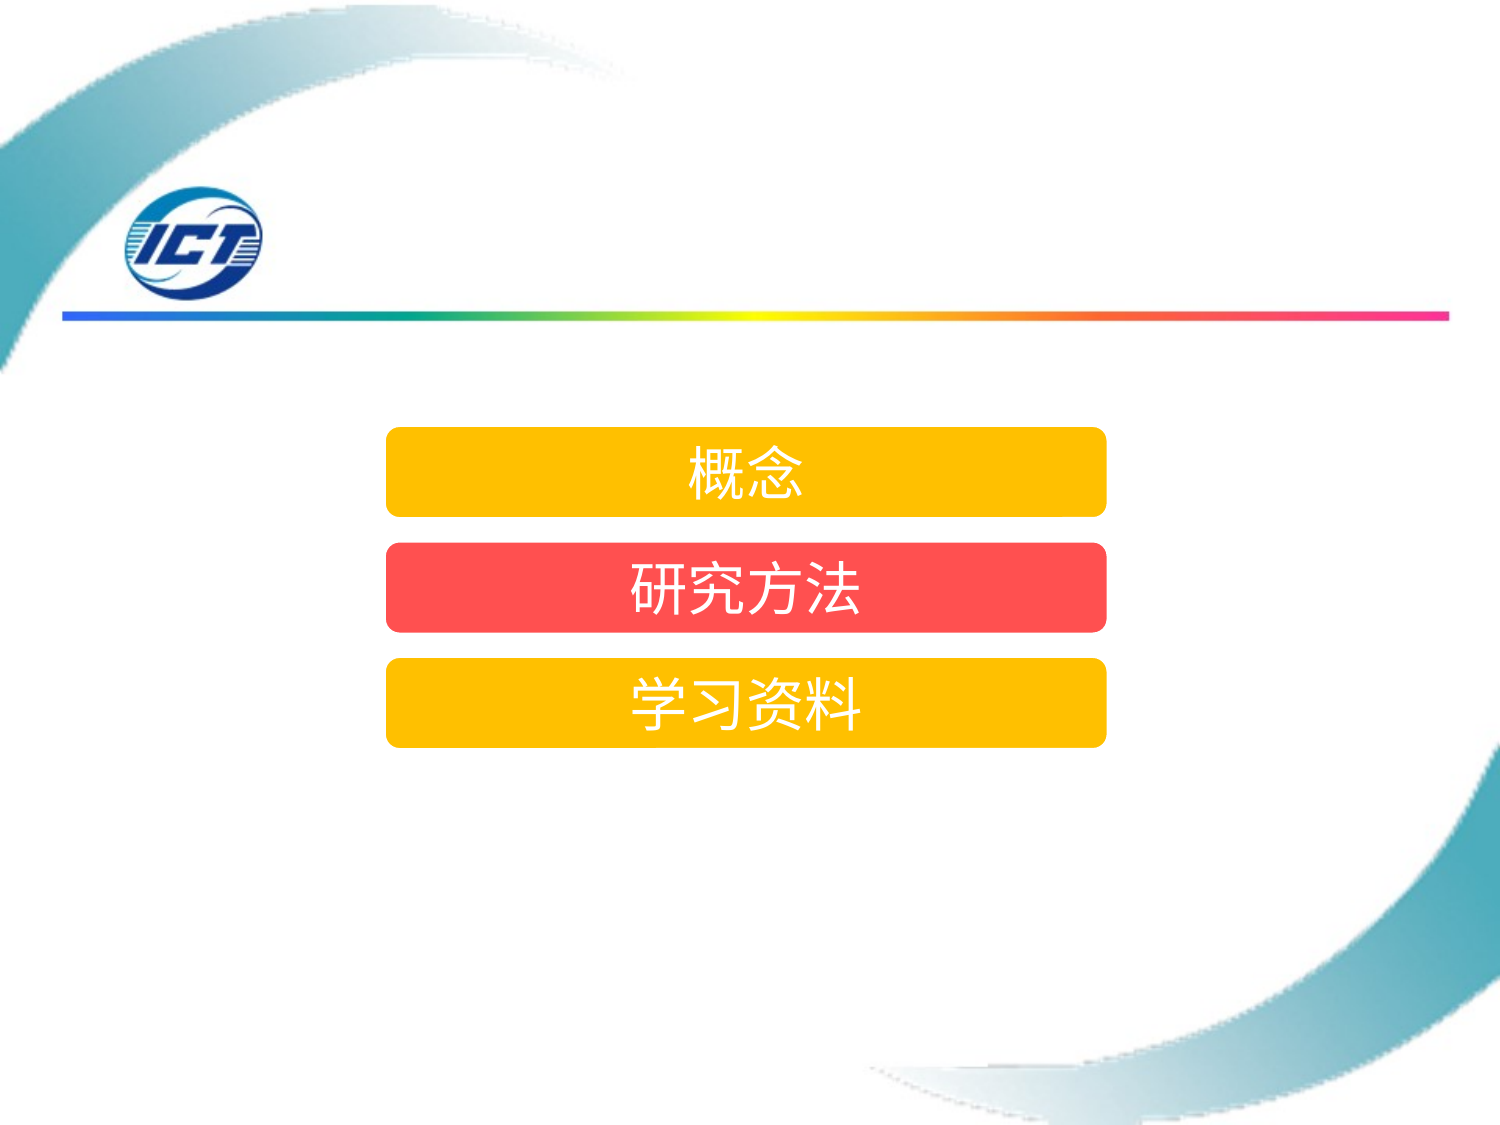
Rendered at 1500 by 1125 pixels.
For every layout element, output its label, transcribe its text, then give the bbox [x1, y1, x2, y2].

text_box 学习资料 [381, 653, 1111, 753]
picture [0, 0, 1500, 1125]
text_box 研究方法 [381, 538, 1111, 637]
text_box 概念 [381, 422, 1111, 522]
